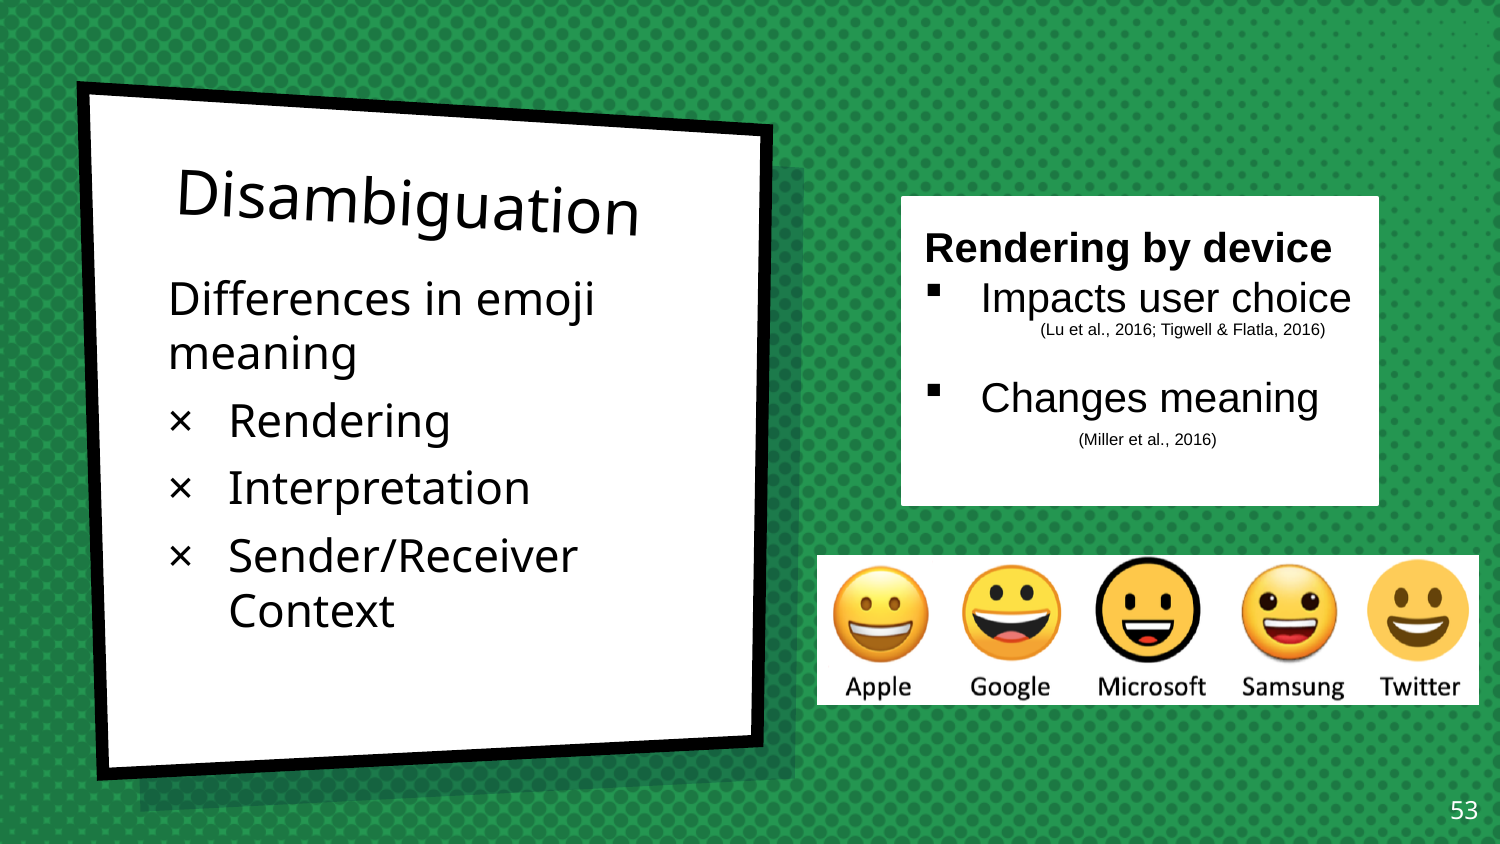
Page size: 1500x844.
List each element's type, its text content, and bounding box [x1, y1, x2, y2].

list Differences in emoji meaning Rendering Interpretation Sender/Receiver Context [138, 254, 734, 692]
title Disambiguation [157, 116, 753, 270]
slide_number 53 [1403, 779, 1494, 844]
text_box (Lu et al., 2016; Tigwell & Flatla, 2016) [1025, 311, 1346, 347]
text_box (Miller et al., 2016) [1063, 421, 1233, 456]
picture [817, 554, 1479, 705]
text_box Rendering by device Impacts user choice Changes meaning [909, 213, 1378, 478]
text_box [901, 196, 1379, 506]
